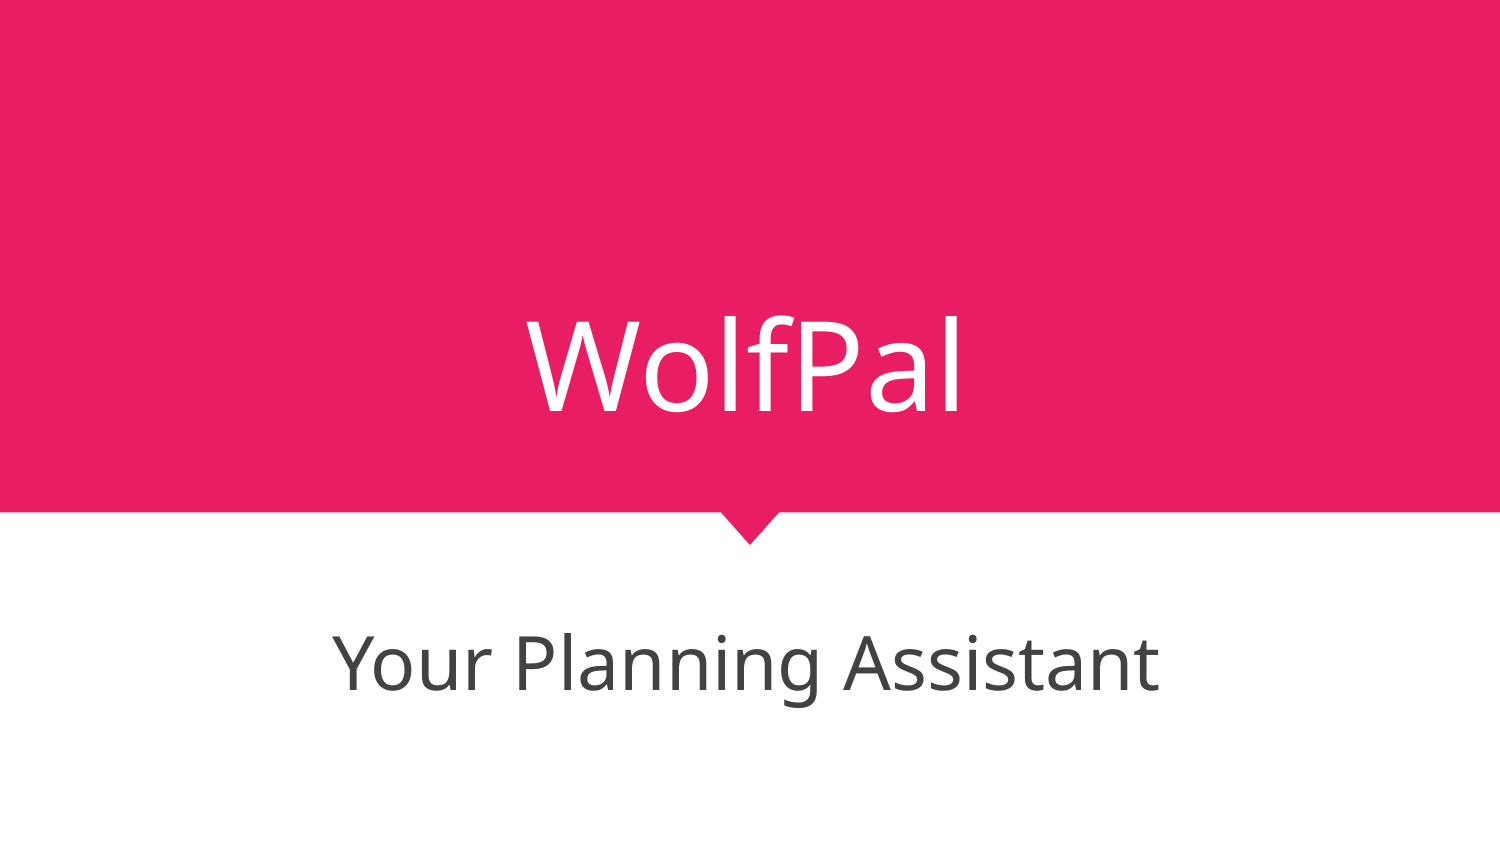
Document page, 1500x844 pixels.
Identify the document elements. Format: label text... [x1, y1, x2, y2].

title WolfPal [67, 105, 1427, 452]
subtitle Your Planning Assistant [67, 557, 1427, 765]
